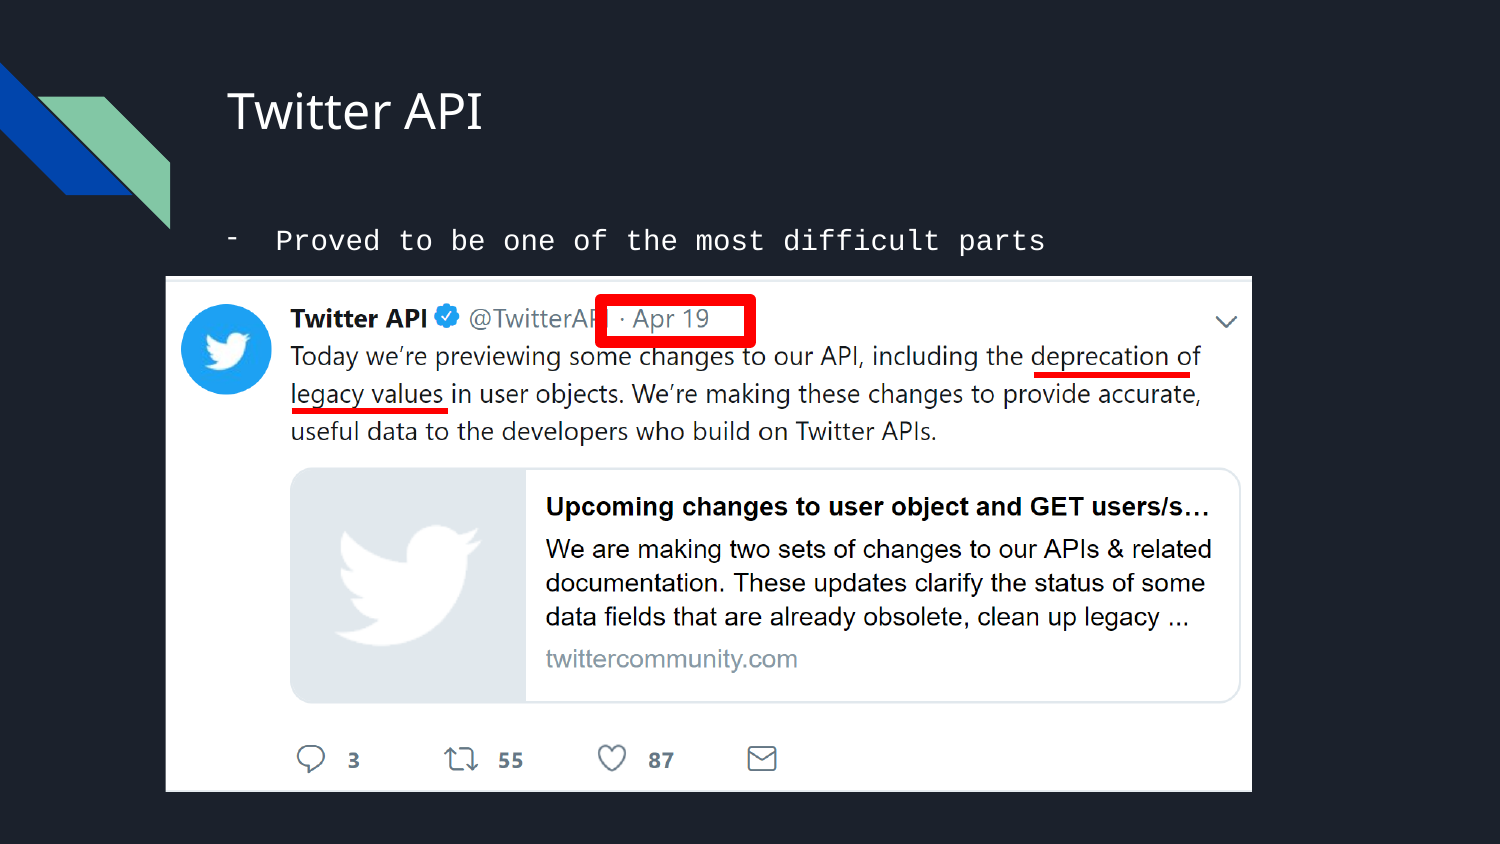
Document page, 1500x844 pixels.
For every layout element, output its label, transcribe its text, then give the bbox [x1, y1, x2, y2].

picture [165, 276, 1253, 792]
list Proved to be one of the most difficult parts [185, 201, 1341, 679]
title Twitter API [212, 64, 1368, 215]
